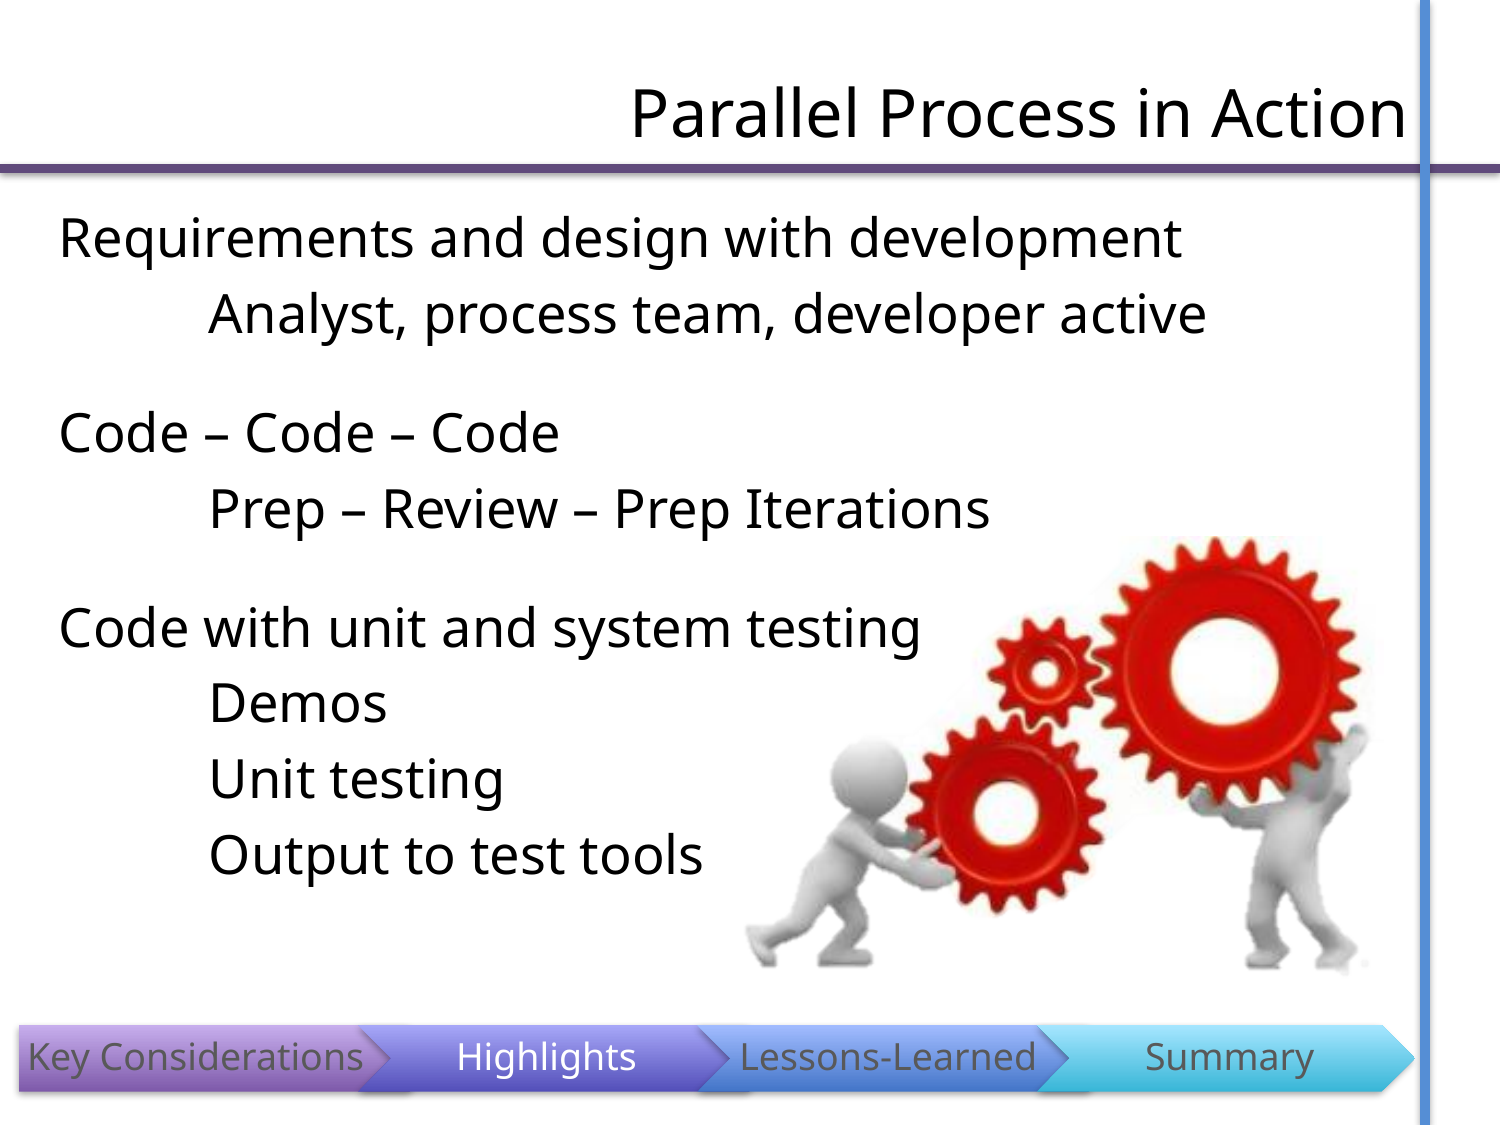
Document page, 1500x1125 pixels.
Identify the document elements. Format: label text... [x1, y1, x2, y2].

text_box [1036, 1024, 1416, 1092]
list Requirements and design with development Analyst, process team, developer active Code – Code – Code Prep – Review – Prep Iterations Code with unit and system testing Demos Unit testing Output to test tools [43, 195, 1425, 973]
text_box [0, 1024, 356, 1092]
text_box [697, 1024, 1035, 1092]
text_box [357, 1024, 696, 1092]
picture [729, 535, 1384, 1001]
title Parallel Process in Action [0, 17, 1425, 205]
